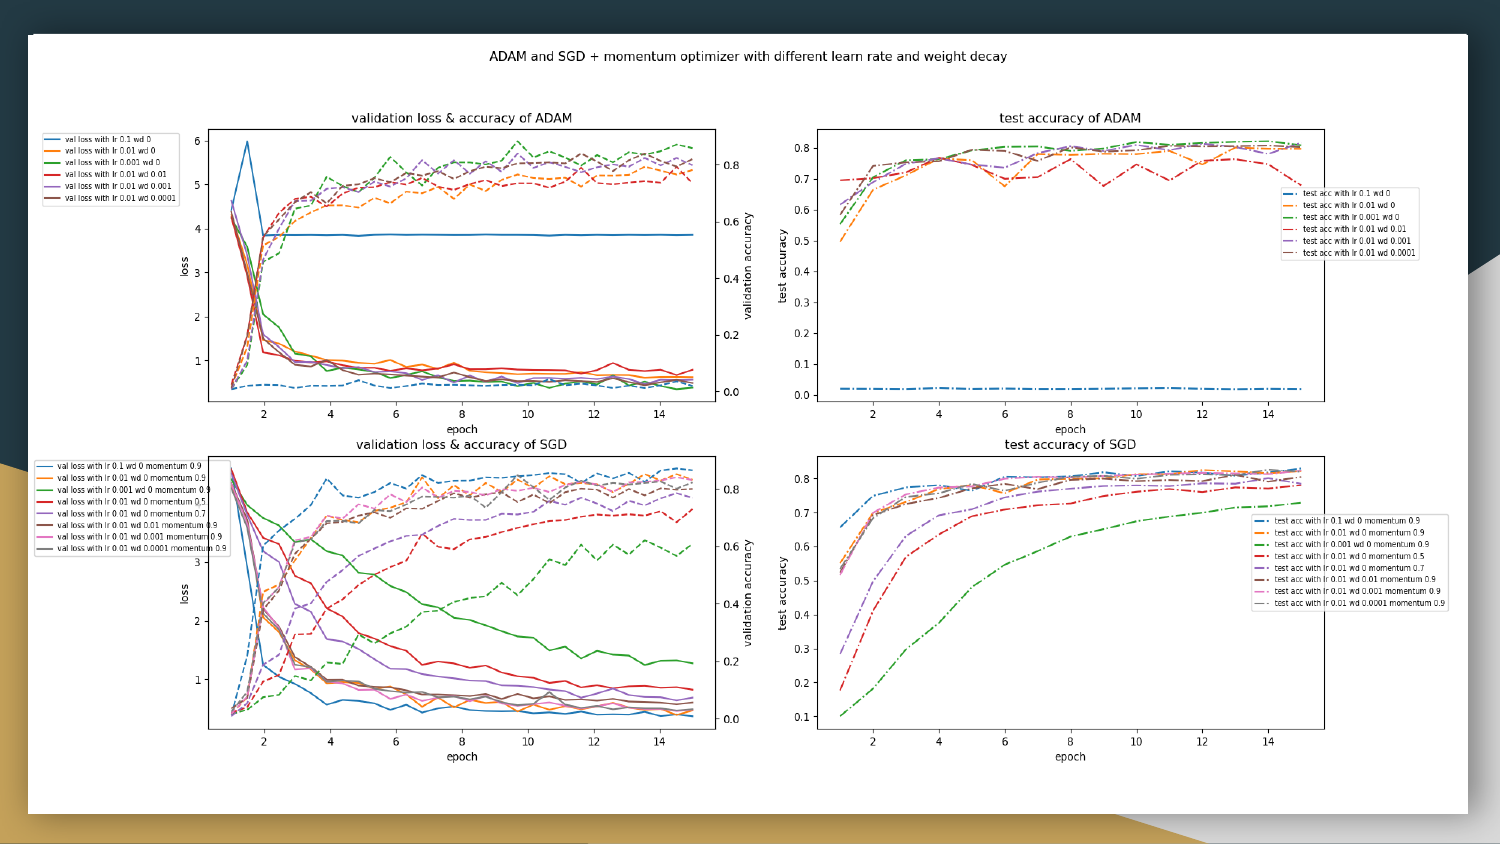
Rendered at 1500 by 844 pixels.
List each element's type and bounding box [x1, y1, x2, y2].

picture [27, 34, 1468, 814]
